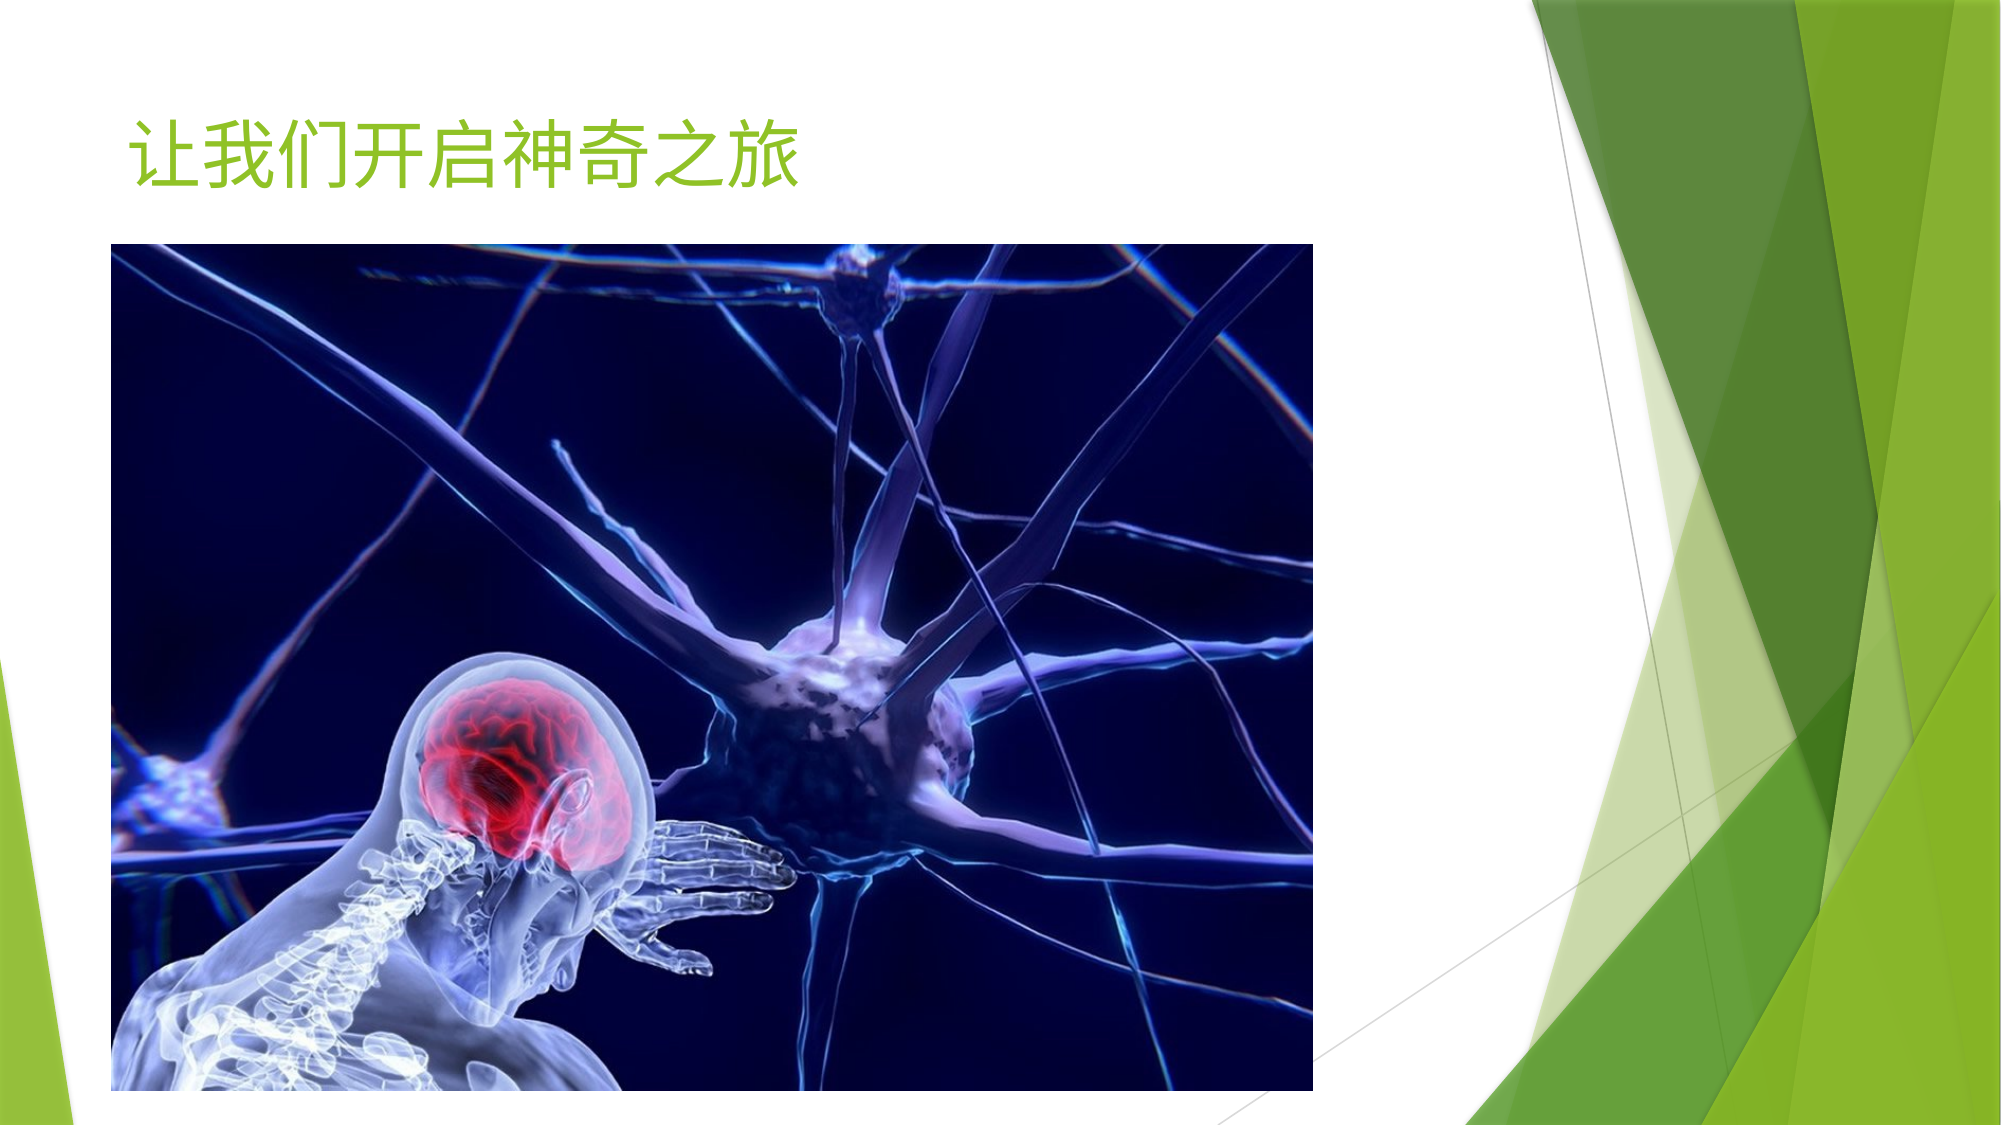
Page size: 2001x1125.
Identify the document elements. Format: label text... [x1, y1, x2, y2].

title 让我们开启神奇之旅 [111, 99, 1522, 225]
picture [110, 243, 1313, 1091]
